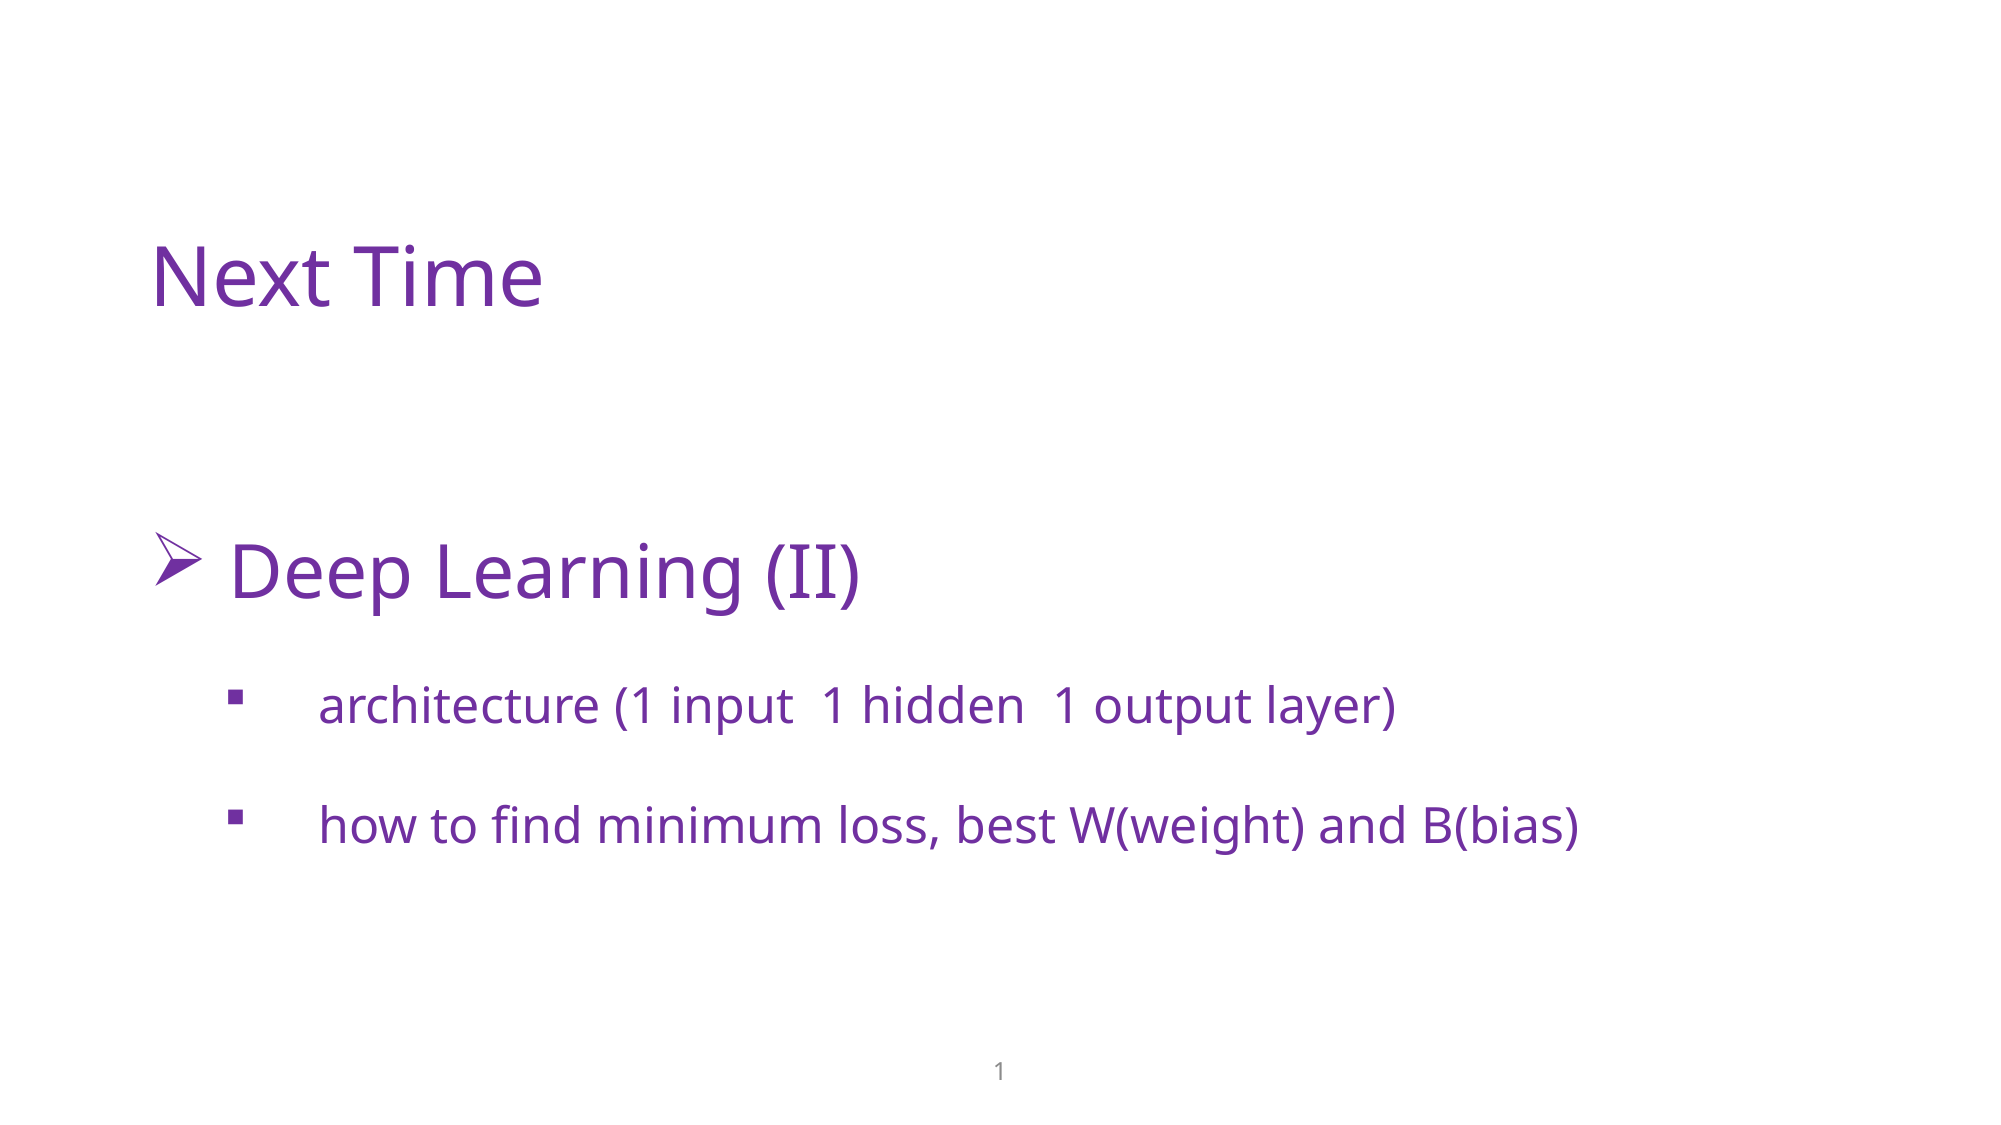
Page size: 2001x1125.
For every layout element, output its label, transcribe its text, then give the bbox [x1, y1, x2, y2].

footer 1 [662, 1042, 1338, 1103]
